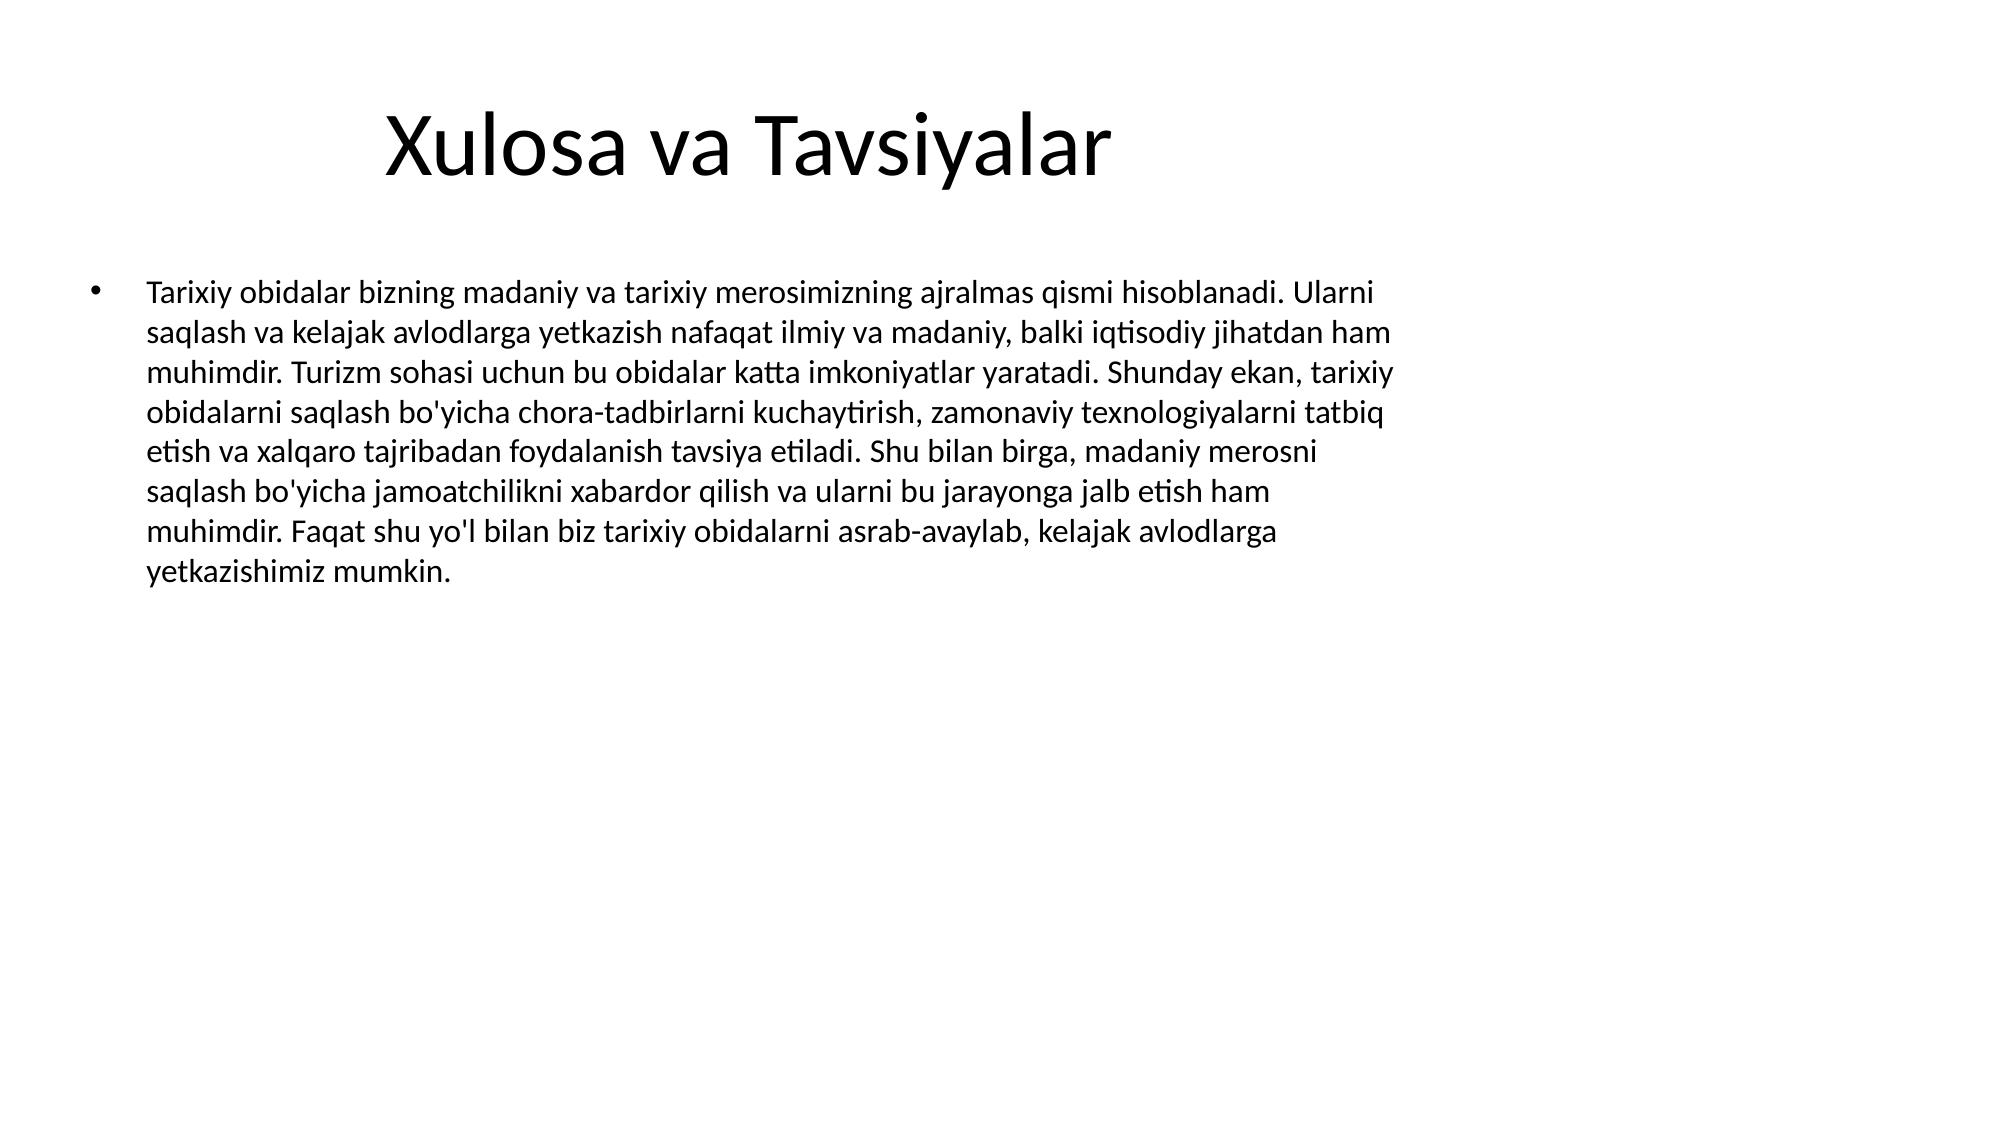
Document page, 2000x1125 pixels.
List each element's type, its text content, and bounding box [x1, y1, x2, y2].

title Xulosa va Tavsiyalar [75, 45, 1425, 233]
list Tarixiy obidalar bizning madaniy va tarixiy merosimizning ajralmas qismi hisoblanadi. Ularni saqlash va kelajak avlodlarga yetkazish nafaqat ilmiy va madaniy, balki iqtisodiy jihatdan ham muhimdir. Turizm sohasi uchun bu obidalar katta imkoniyatlar yaratadi. Shunday ekan, tarixiy obidalarni saqlash bo'yicha chora-tadbirlarni kuchaytirish, zamonaviy texnologiyalarni tatbiq etish va xalqaro tajribadan foydalanish tavsiya etiladi. Shu bilan birga, madaniy merosni saqlash bo'yicha jamoatchilikni xabardor qilish va ularni bu jarayonga jalb etish ham muhimdir. Faqat shu yo'l bilan biz tarixiy obidalarni asrab-avaylab, kelajak avlodlarga yetkazishimiz mumkin. [75, 262, 1425, 1005]
